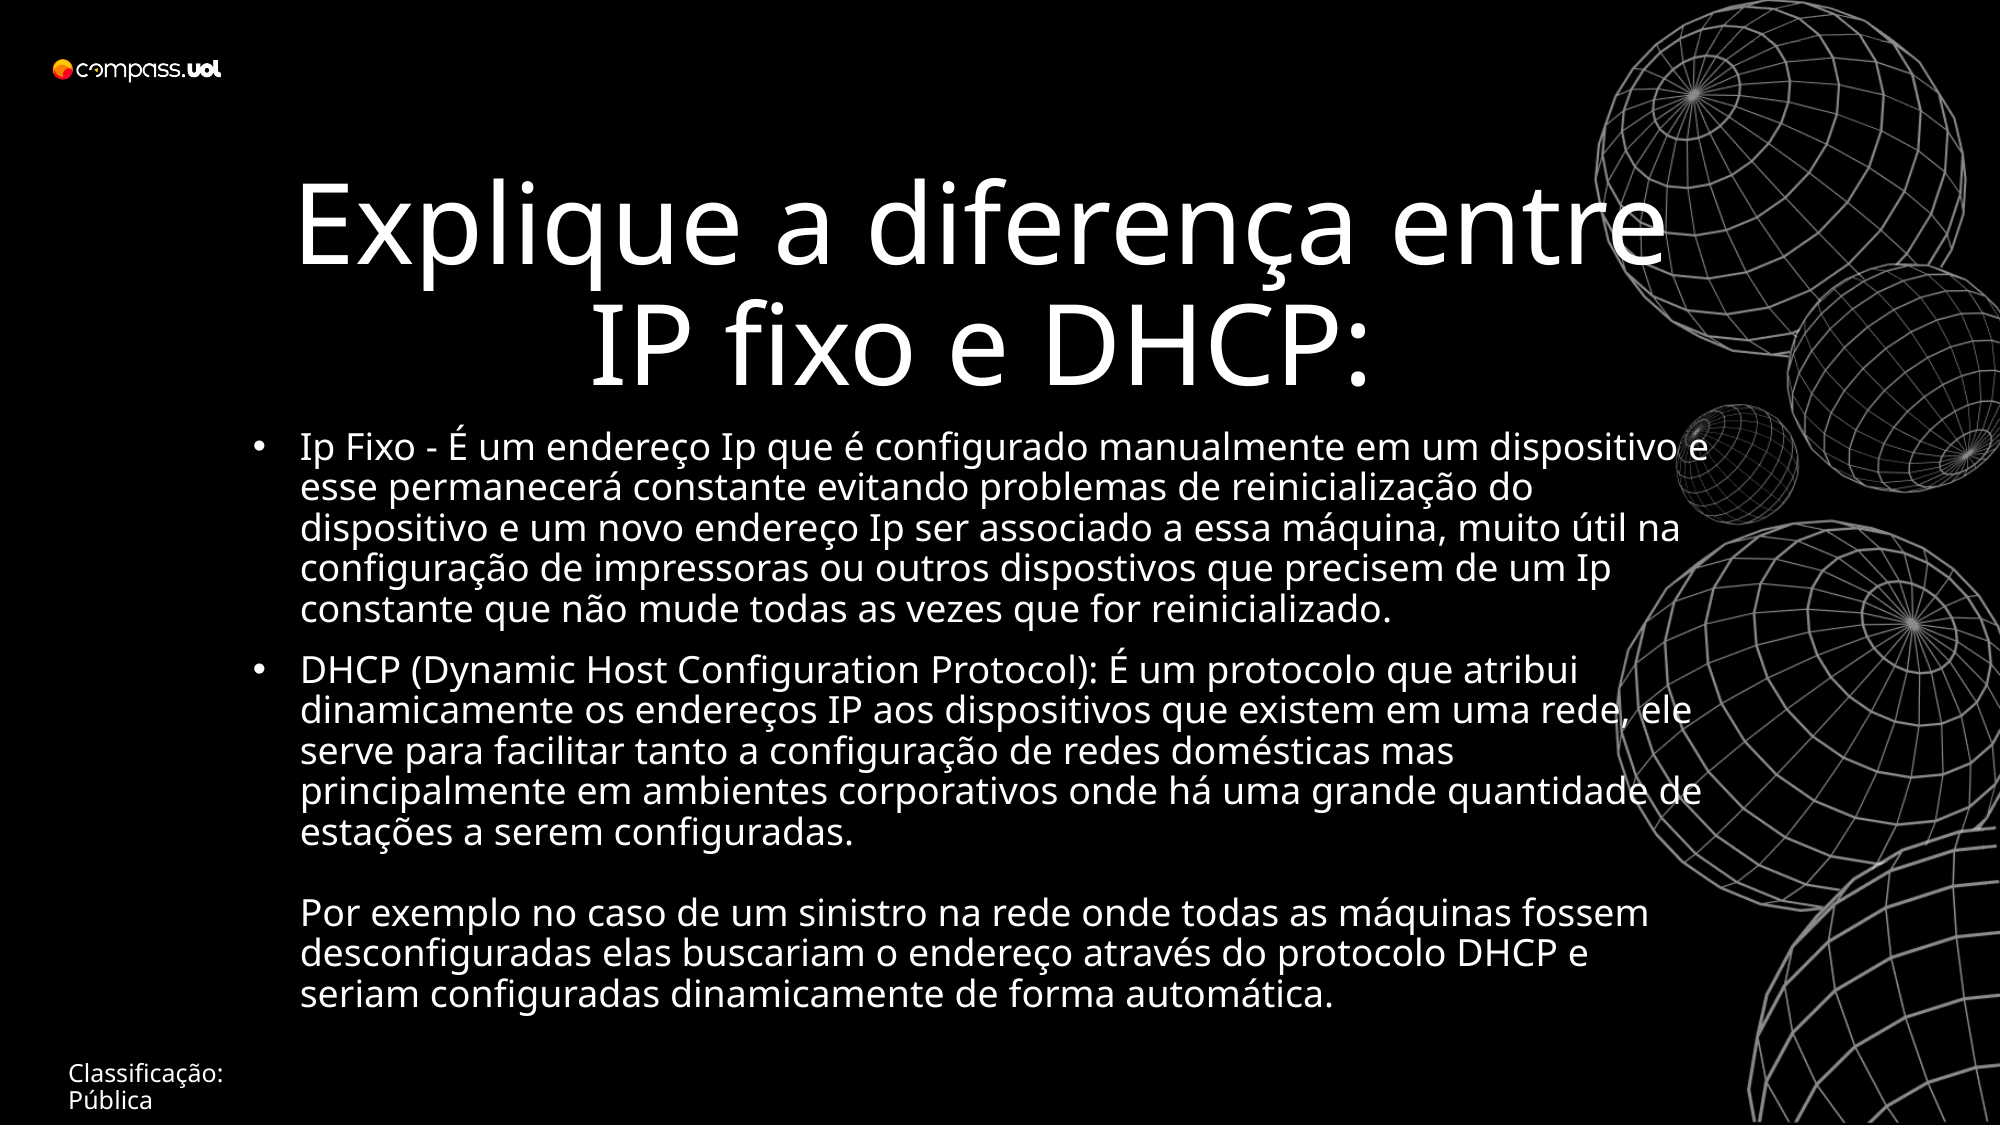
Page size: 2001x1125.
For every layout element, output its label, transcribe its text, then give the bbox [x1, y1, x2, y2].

list Classificação: Pública [53, 1053, 327, 1092]
text_box Ip Fixo - É um endereço Ip que é configurado manualmente em um dispositivo e esse permanecerá constante evitando problemas de reinicialização do dispositivo e um novo endereço Ip ser associado a essa máquina, muito útil na configuração de impressoras ou outros dispostivos que precisem de um Ip constante que não mude todas as vezes que for reinicializado. DHCP (Dynamic Host Configuration Protocol): É um protocolo que atribui dinamicamente os endereços IP aos dispositivos que existem em uma rede, ele serve para facilitar tanto a configuração de redes domésticas mas principalmente em ambientes corporativos onde há uma grande quantidade de estações a serem configuradas. Por exemplo no caso de um sinistro na rede onde todas as máquinas fossem desconfiguradas elas buscariam o endereço através do protocolo DHCP e seriam configuradas dinamicamente de forma automática. [238, 420, 1726, 998]
picture [1500, 0, 2000, 1125]
text_box Explique a diferença entre IP fixo e DHCP: [238, 159, 1726, 420]
picture [40, 37, 233, 104]
